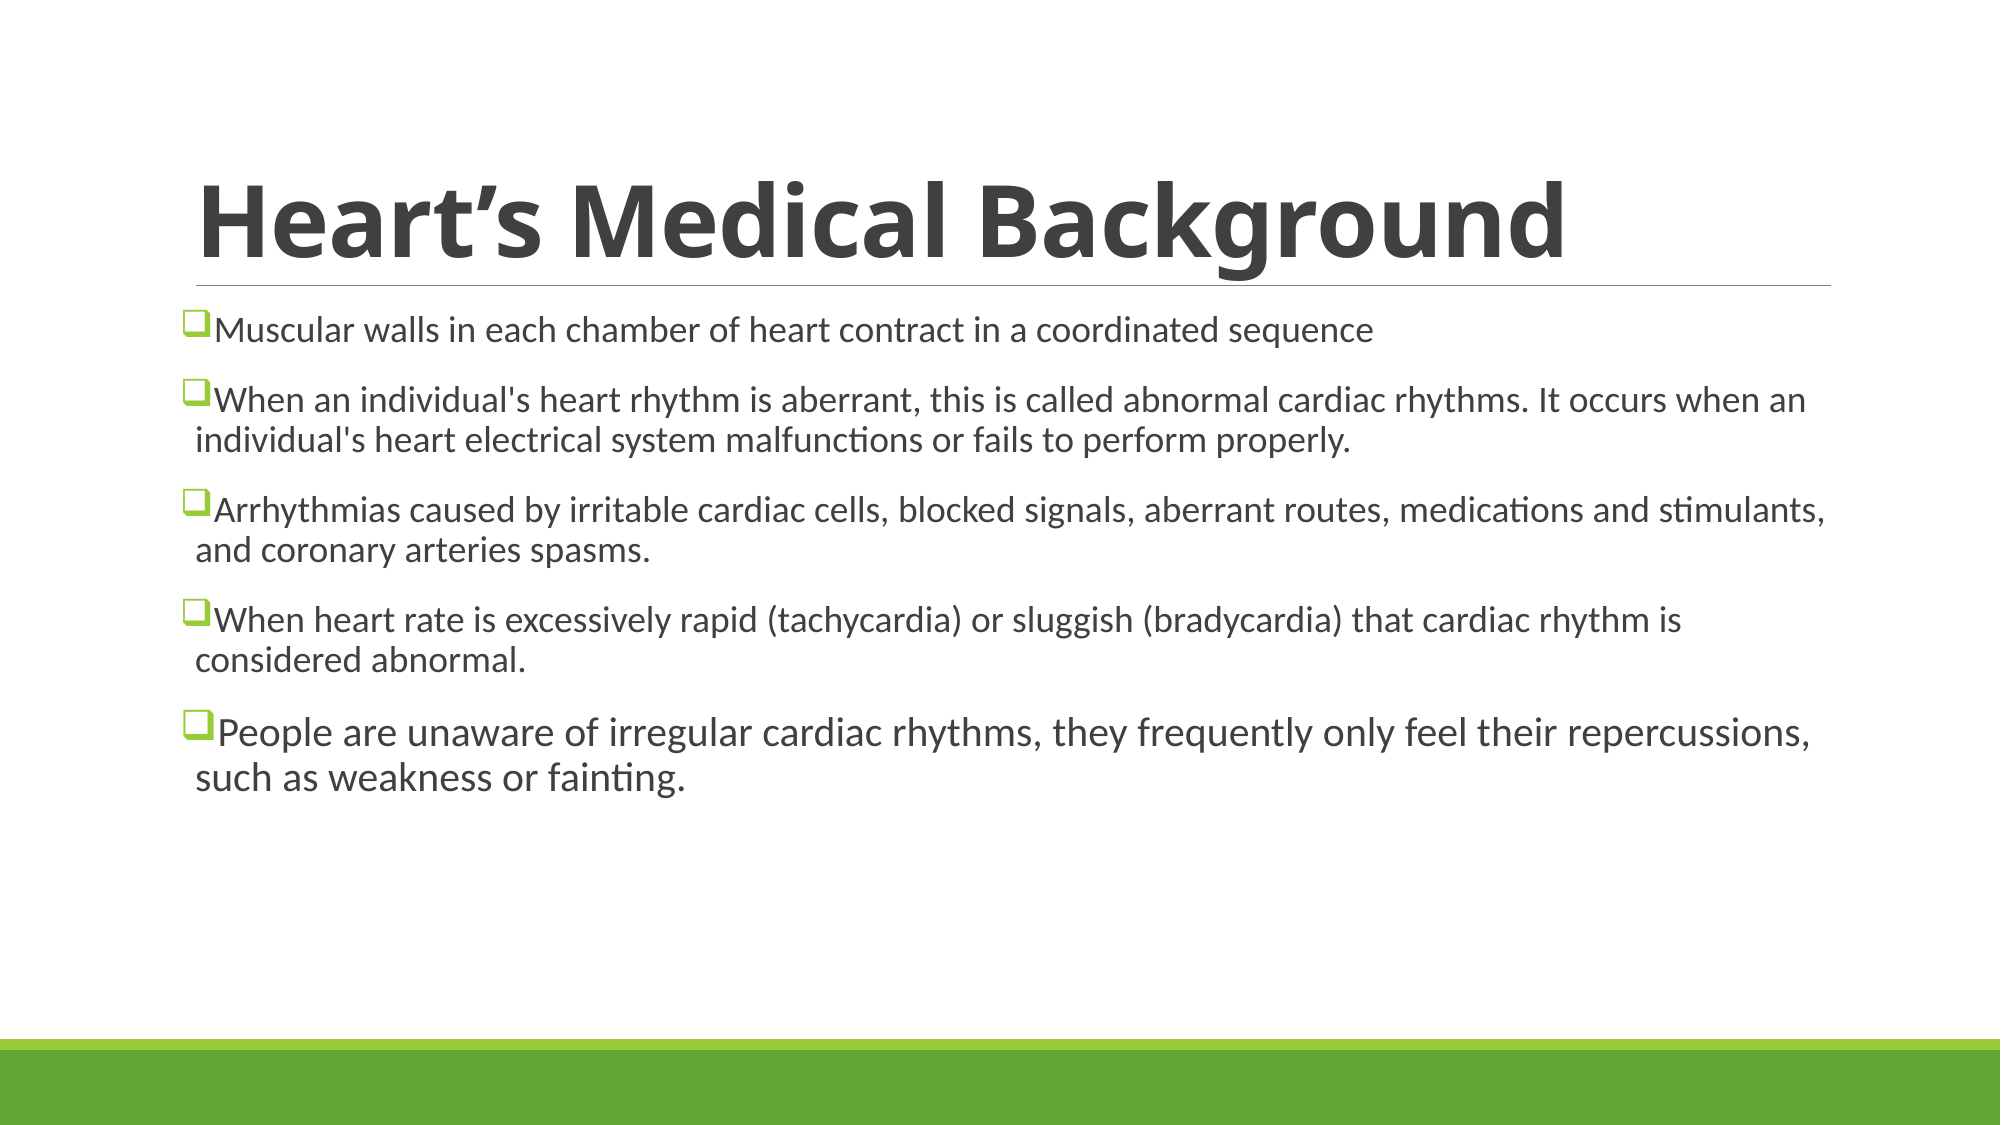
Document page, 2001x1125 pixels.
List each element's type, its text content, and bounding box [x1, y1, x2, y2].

list Muscular walls in each chamber of heart contract in a coordinated sequence When an individual's heart rhythm is aberrant, this is called abnormal cardiac rhythms. It occurs when an individual's heart electrical system malfunctions or fails to perform properly. Arrhythmias caused by irritable cardiac cells, blocked signals, aberrant routes, medications and stimulants, and coronary arteries spasms. When heart rate is excessively rapid (tachycardia) or sluggish (bradycardia) that cardiac rhythm is considered abnormal. People are unaware of irregular cardiac rhythms, they frequently only feel their repercussions, such as weakness or fainting. [180, 302, 1830, 963]
title Heart’s Medical Background [180, 47, 1830, 285]
